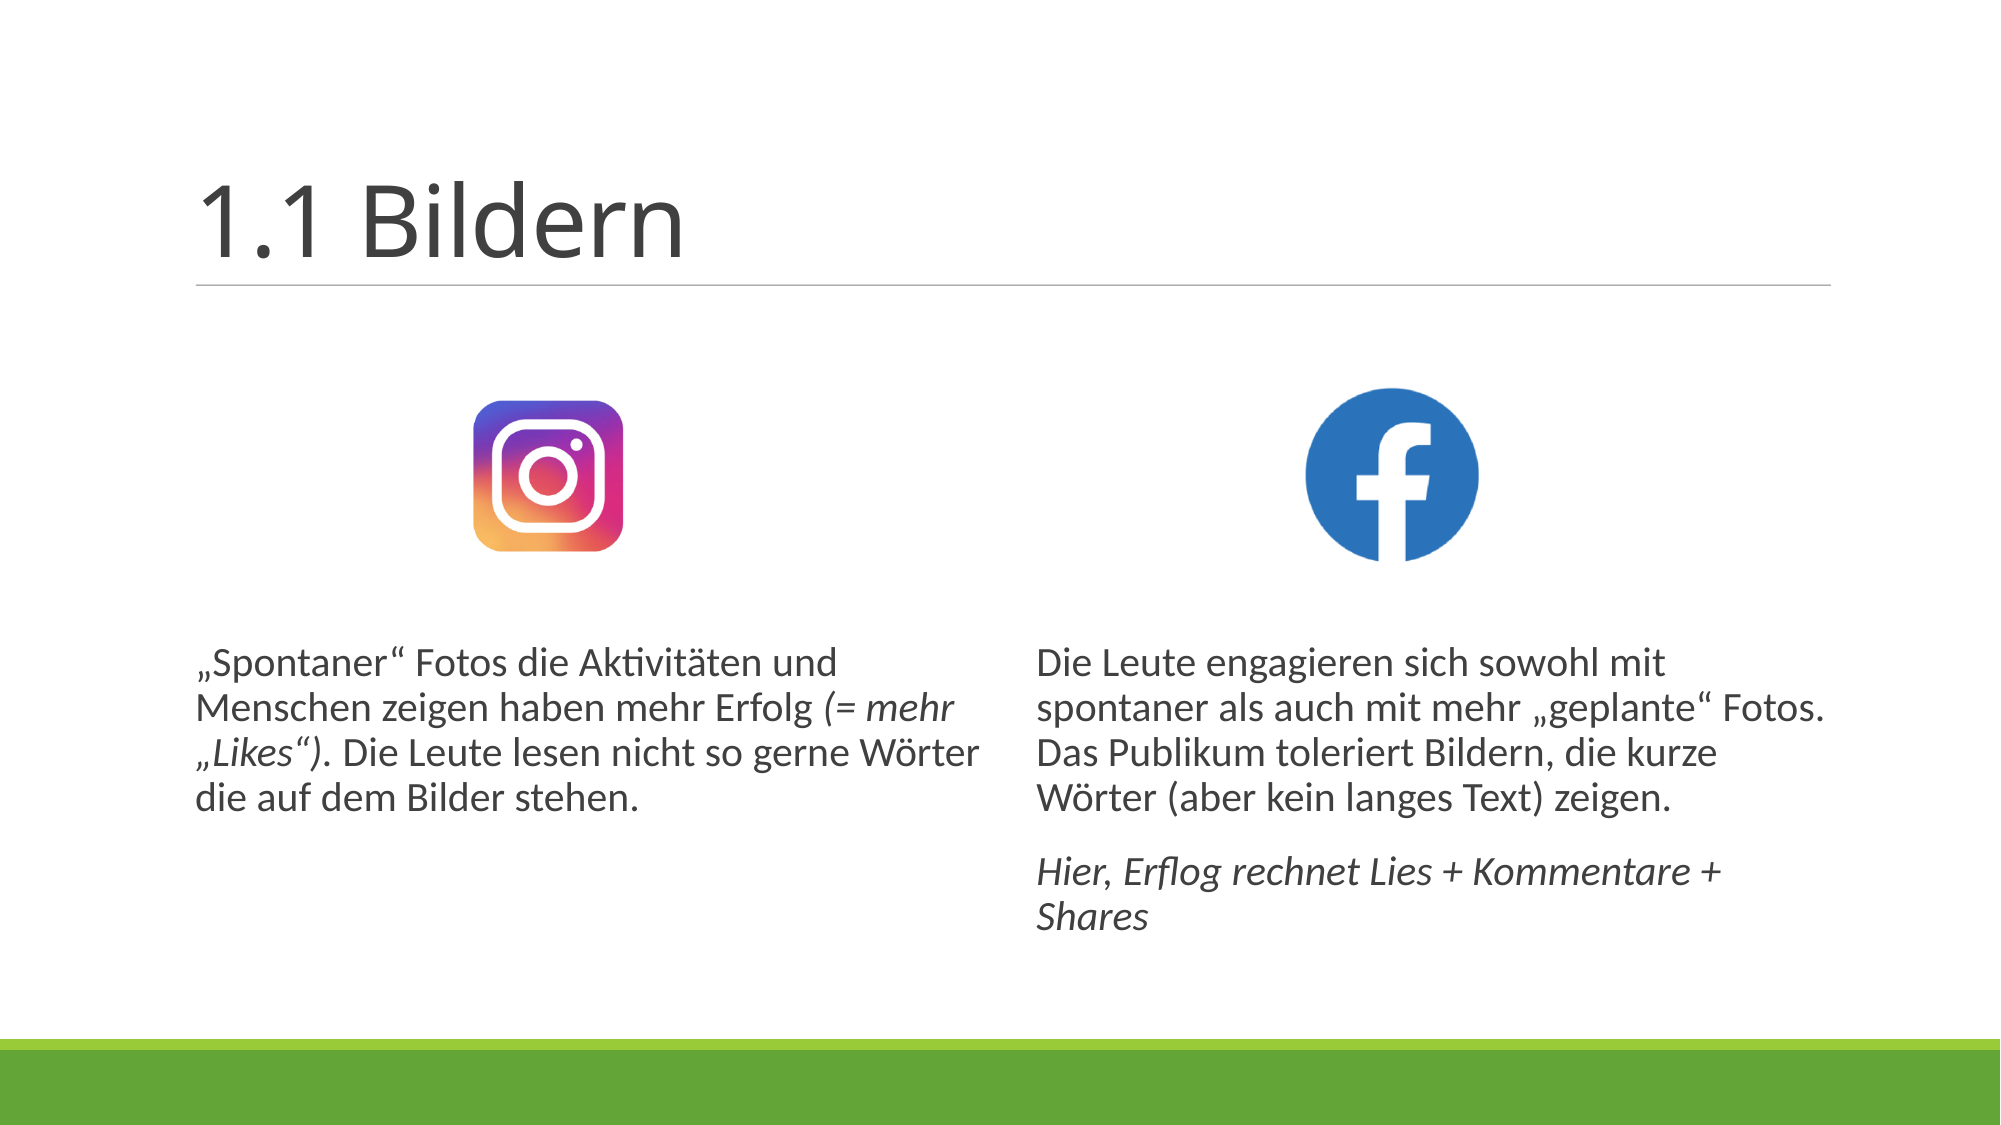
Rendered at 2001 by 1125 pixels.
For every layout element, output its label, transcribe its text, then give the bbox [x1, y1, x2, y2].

text_box 1.1 Bildern [180, 47, 1830, 285]
picture [459, 391, 639, 563]
picture [1284, 385, 1489, 569]
text_box „Spontaner“ Fotos die Aktivitäten und Menschen zeigen haben mehr Erfolg (= mehr „Likes“). Die Leute lesen nicht so gerne Wörter die auf dem Bilder stehen. [180, 632, 990, 963]
text_box Die Leute engagieren sich sowohl mit spontaner als auch mit mehr „geplante“ Fotos. Das Publikum toleriert Bildern, die kurze Wörter (aber kein langes Text) zeigen. Hier, Erflog rechnet Lies + Kommentare + Shares [1020, 632, 1830, 963]
